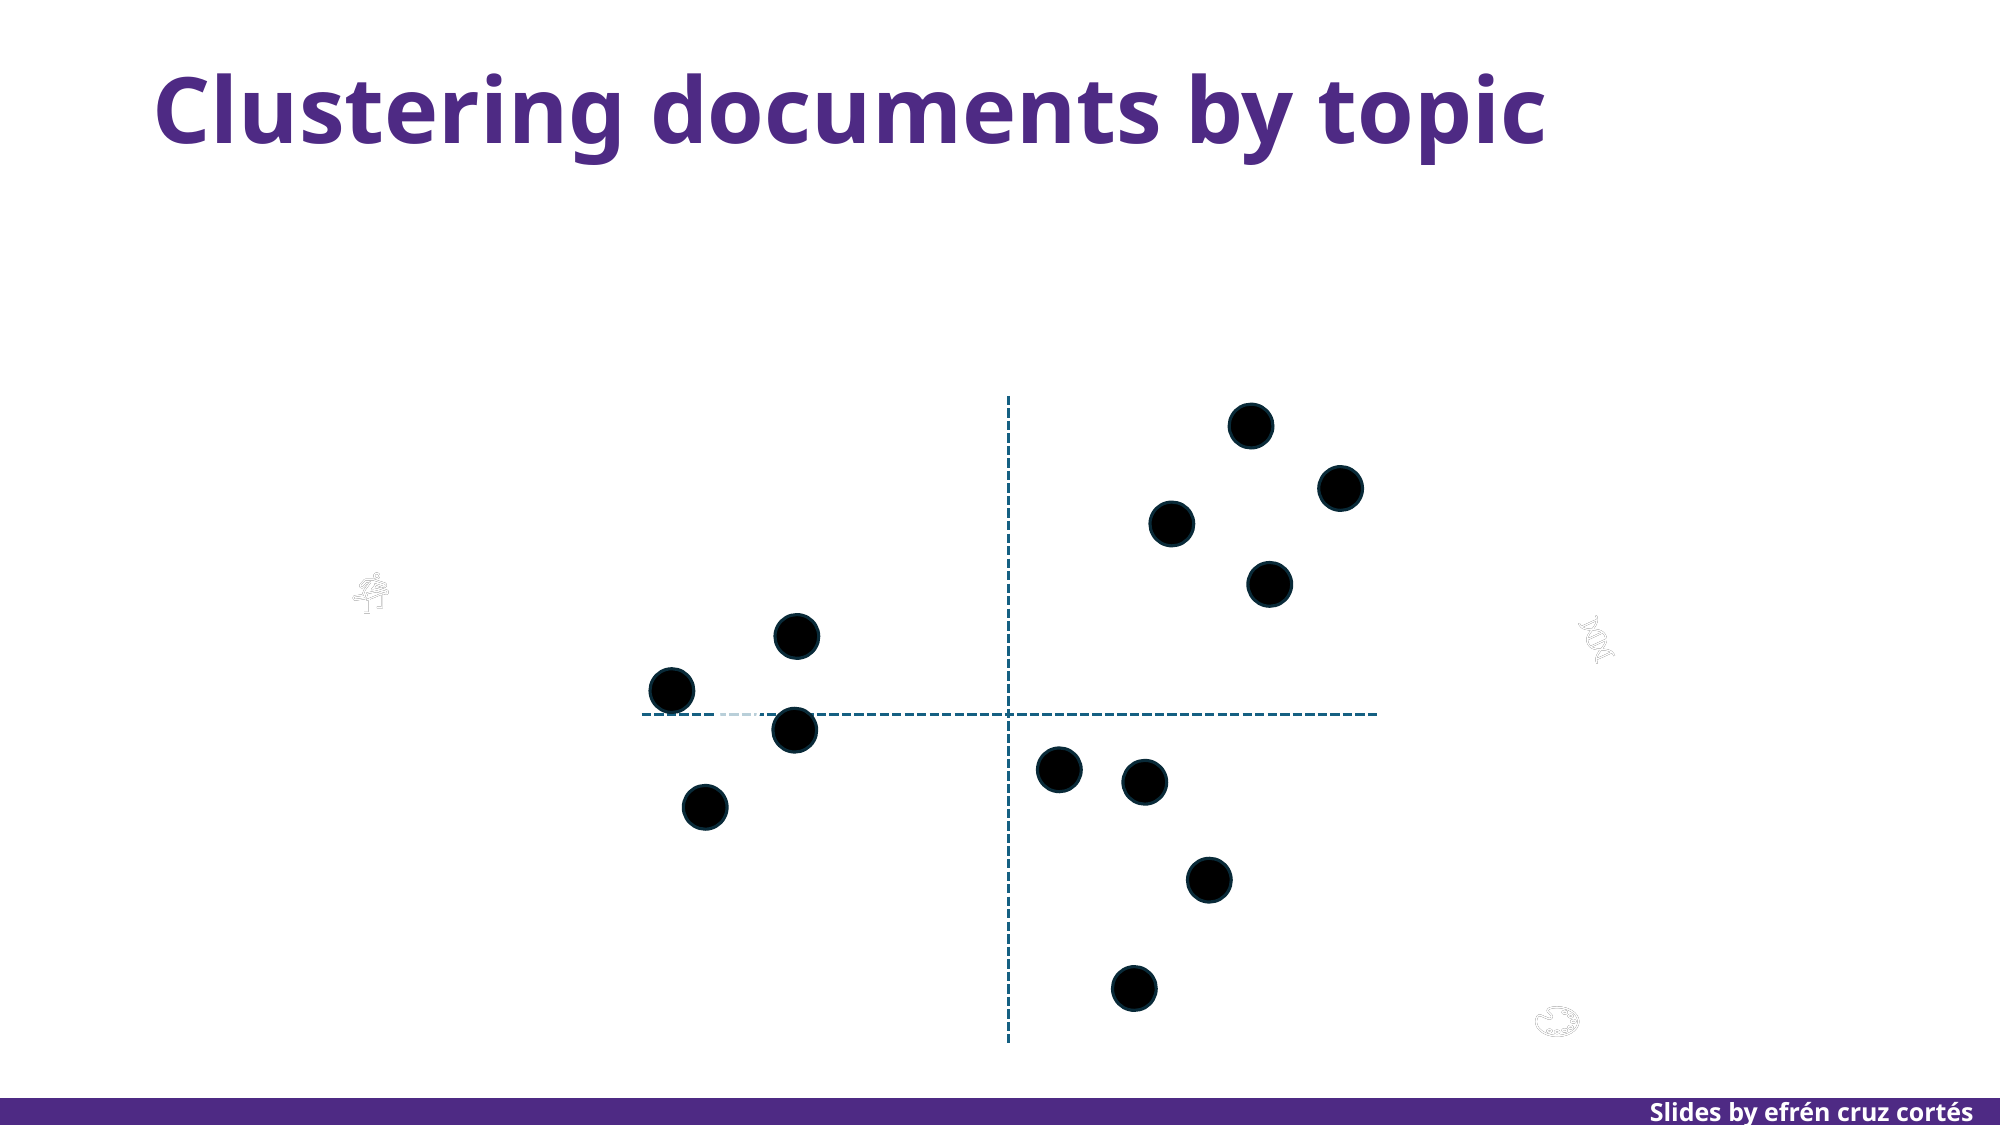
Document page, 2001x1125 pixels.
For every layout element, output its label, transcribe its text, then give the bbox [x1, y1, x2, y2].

title Clustering documents by topic [137, 39, 1863, 188]
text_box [641, 395, 1378, 1044]
picture [348, 569, 395, 617]
picture [1566, 609, 1627, 670]
picture [1530, 995, 1583, 1048]
